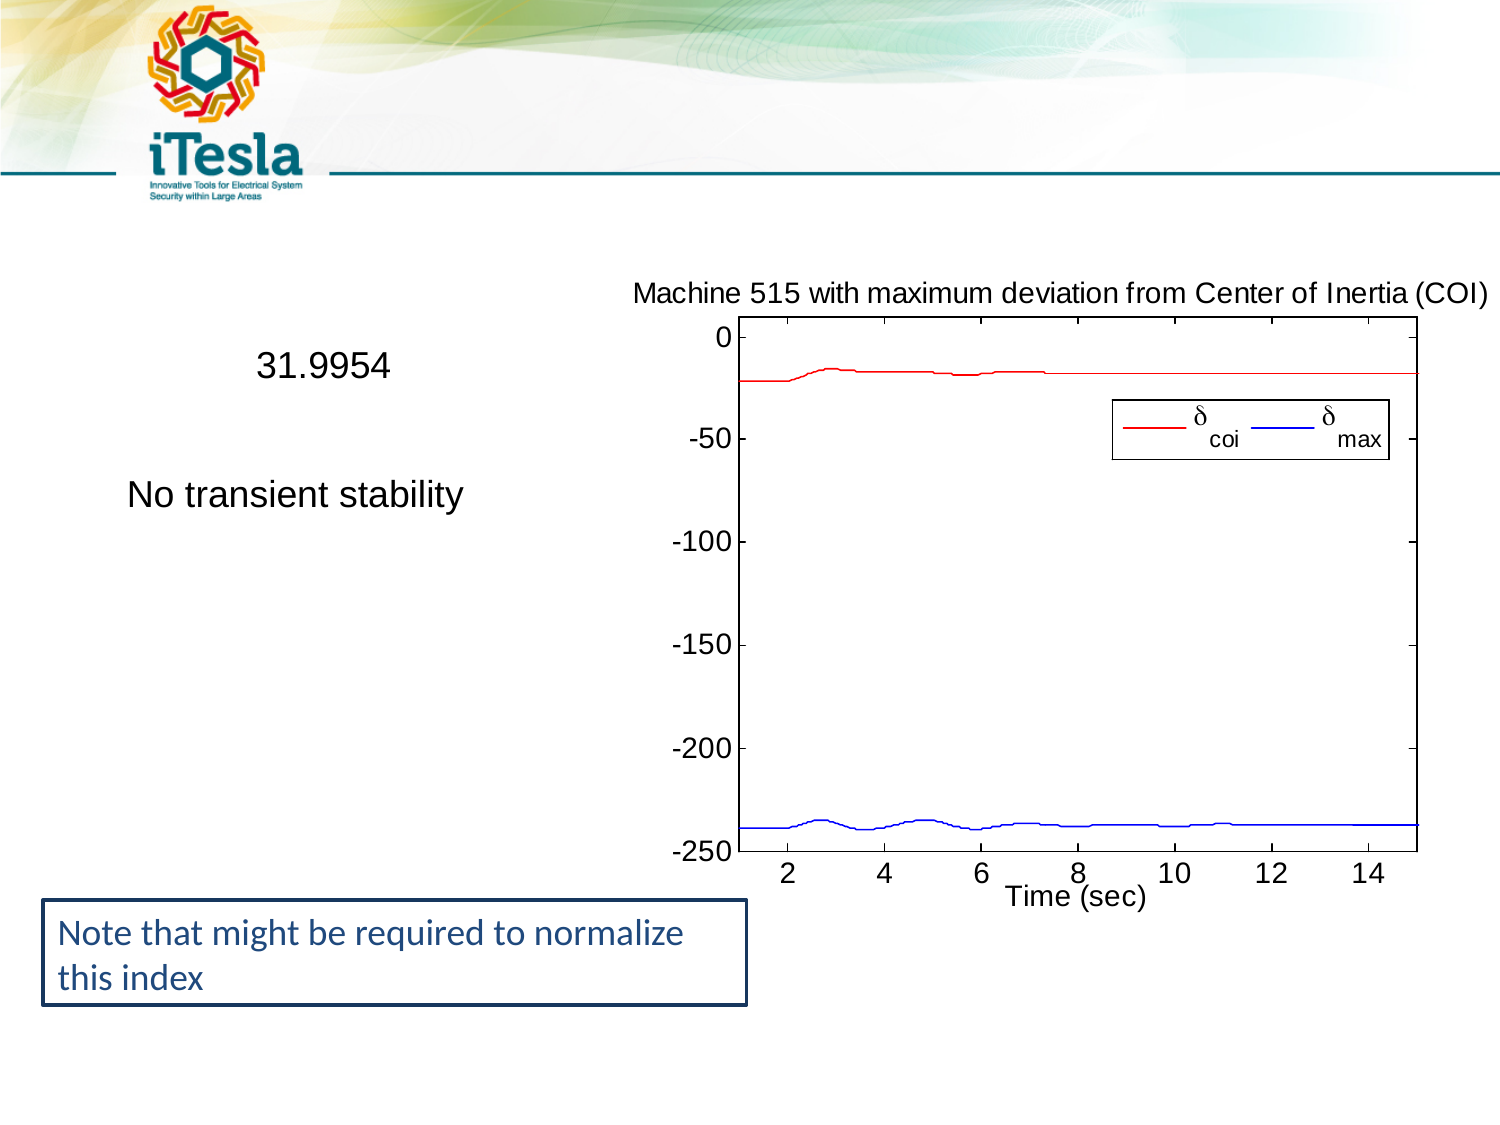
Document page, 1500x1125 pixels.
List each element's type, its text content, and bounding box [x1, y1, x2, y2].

text_box No transient stability [112, 463, 526, 523]
text_box Note that might be required to normalize this index [42, 900, 747, 1005]
picture [0, 0, 1500, 203]
picture [624, 266, 1500, 924]
